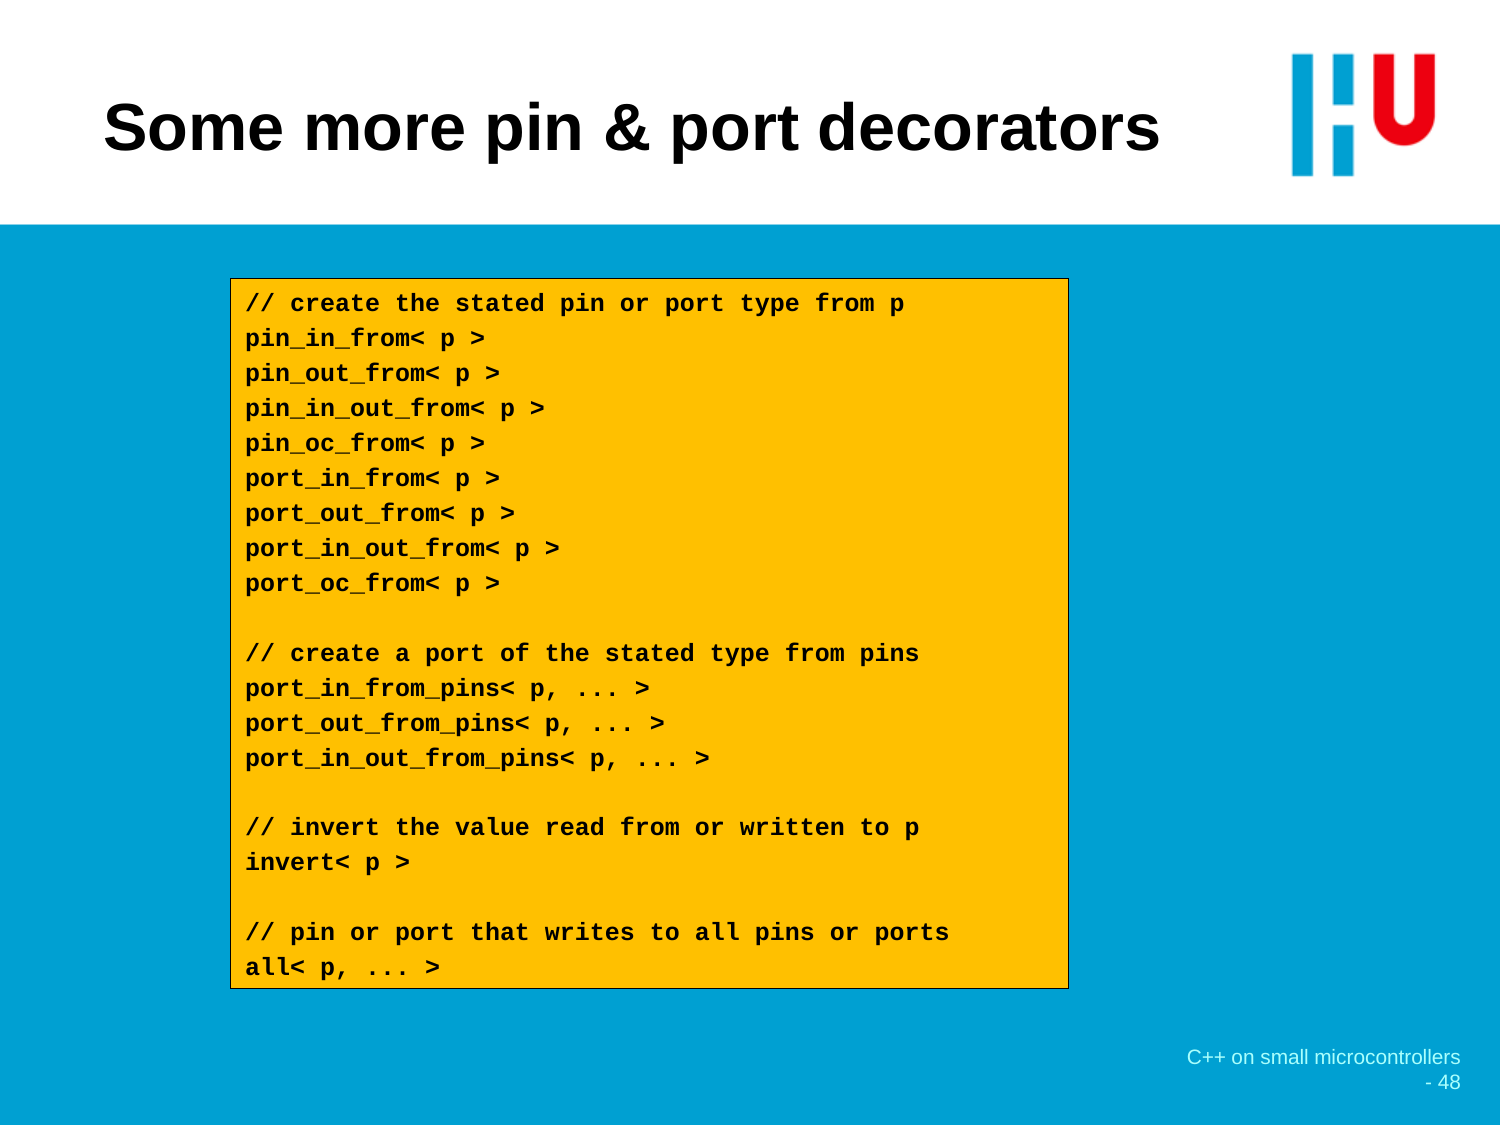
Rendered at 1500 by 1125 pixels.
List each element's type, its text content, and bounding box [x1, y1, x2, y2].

title Some more pin & port decorators [88, 66, 1245, 172]
slide_number C++ on small microcontrollers - 48 [1163, 1030, 1476, 1106]
picture [0, 0, 1500, 224]
list // create the stated pin or port type from p pin_in_from< p > pin_out_from< p > pin_in_out_from< p > pin_oc_from< p > port_in_from< p > port_out_from< p > port_in_out_from< p > port_oc_from< p > // create a port of the stated type from pins port_in_from_pins< p, ... > port_out_from_pins< p, ... > port_in_out_from_pins< p, ... > // invert the value read from or written to p invert< p > // pin or port that writes to all pins or ports all< p, ... > [230, 278, 1069, 989]
